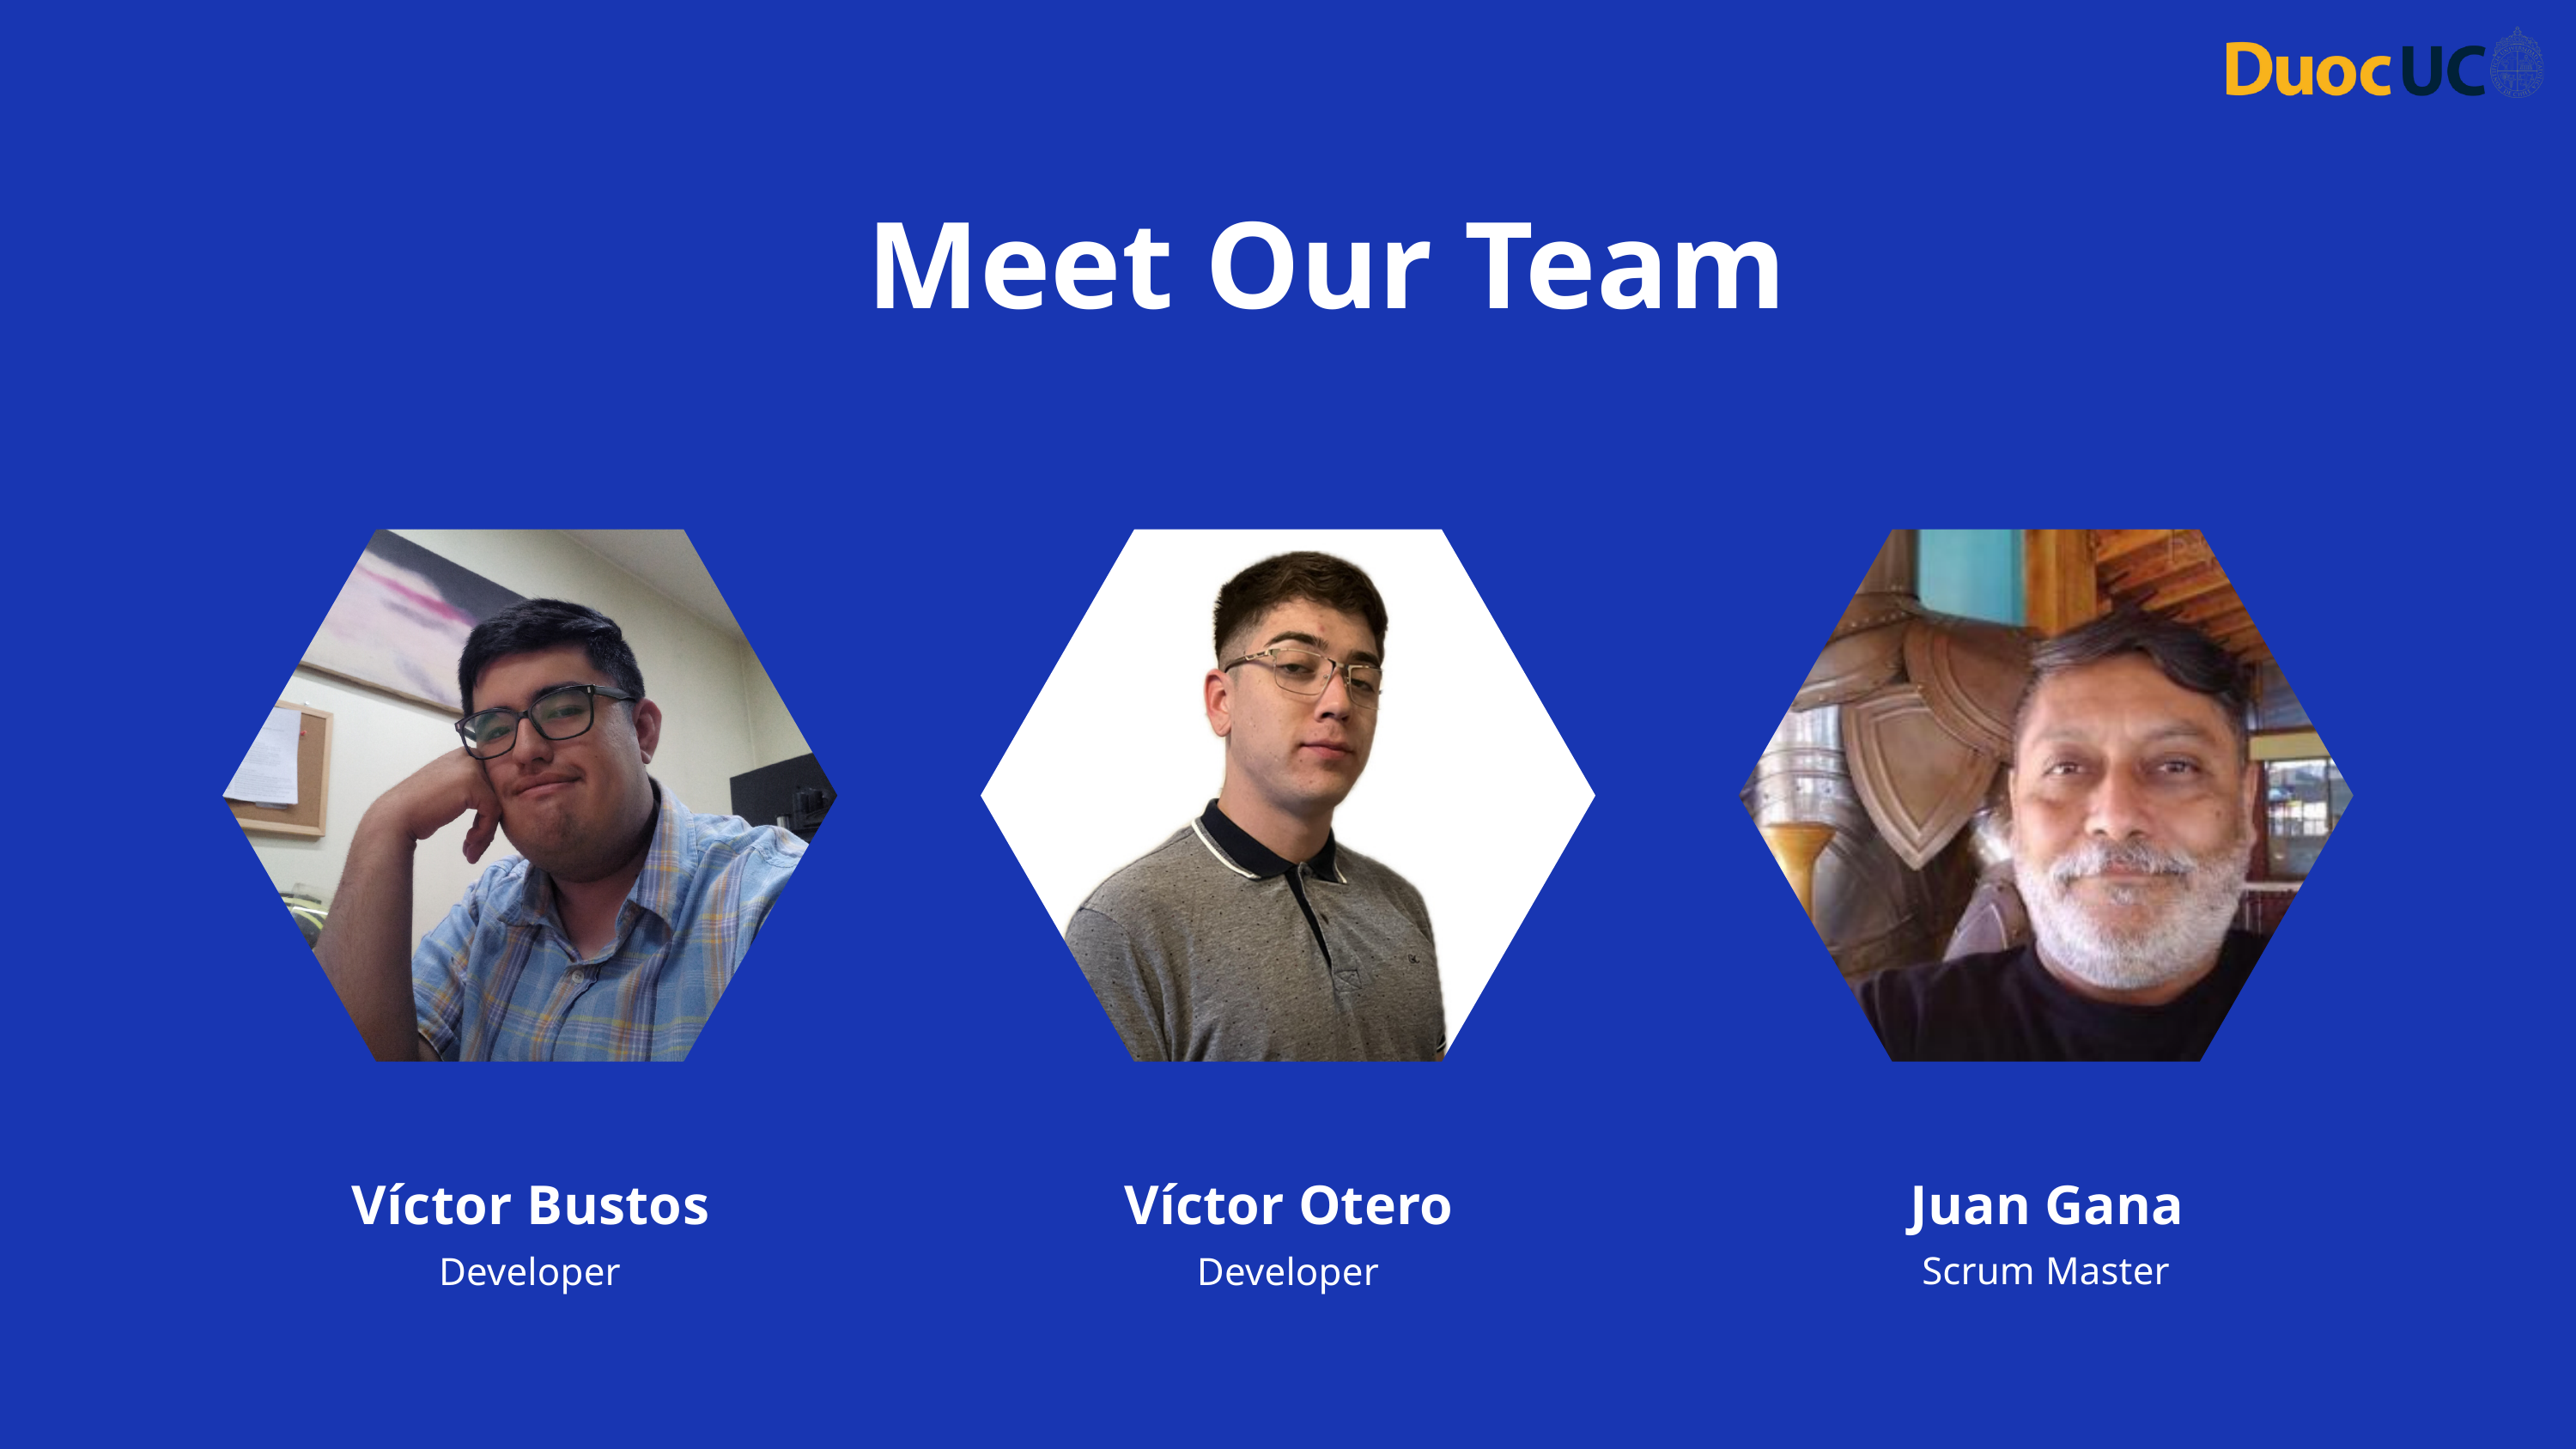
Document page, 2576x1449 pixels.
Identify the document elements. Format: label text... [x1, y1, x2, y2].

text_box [980, 529, 1596, 1062]
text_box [1048, 1167, 1528, 1290]
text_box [289, 1167, 770, 1290]
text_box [1806, 1167, 2287, 1290]
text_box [222, 529, 838, 1062]
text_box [1738, 529, 2354, 1062]
text_box Meet Our Team [866, 200, 2240, 1255]
text_box [2226, 26, 2544, 98]
